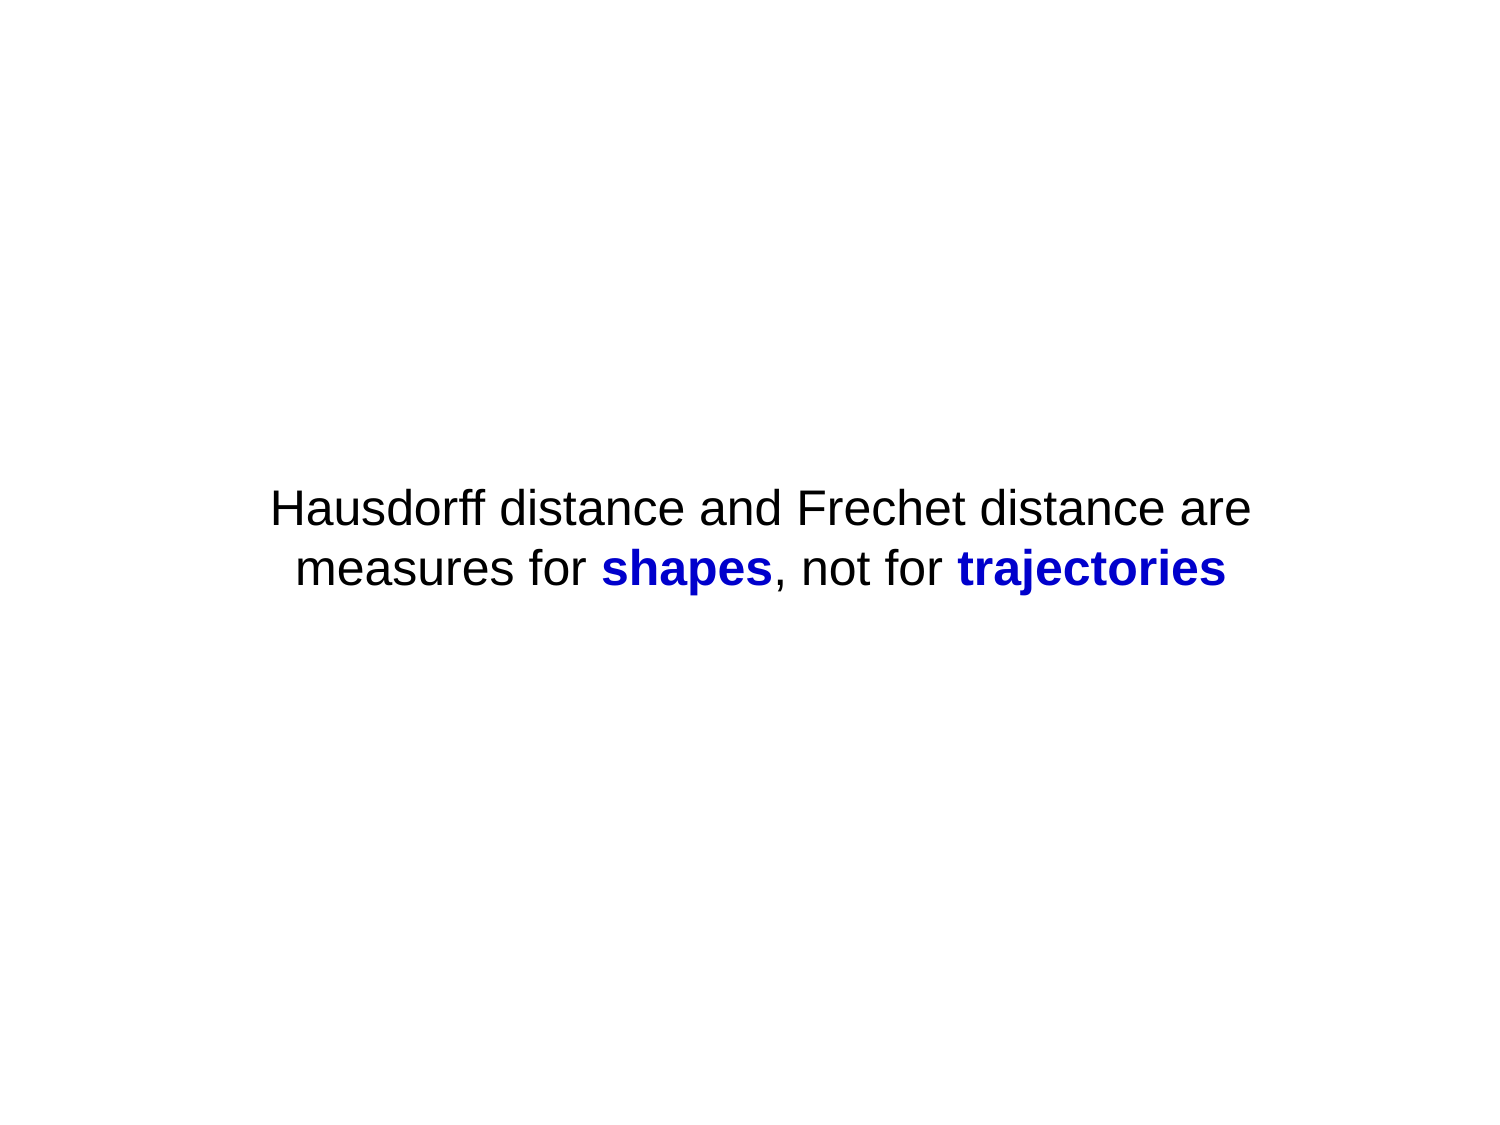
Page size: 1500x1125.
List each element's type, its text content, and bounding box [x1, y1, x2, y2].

text_box Hausdorff distance and Frechet distance are measures for shapes, not for trajectories [254, 467, 1268, 603]
